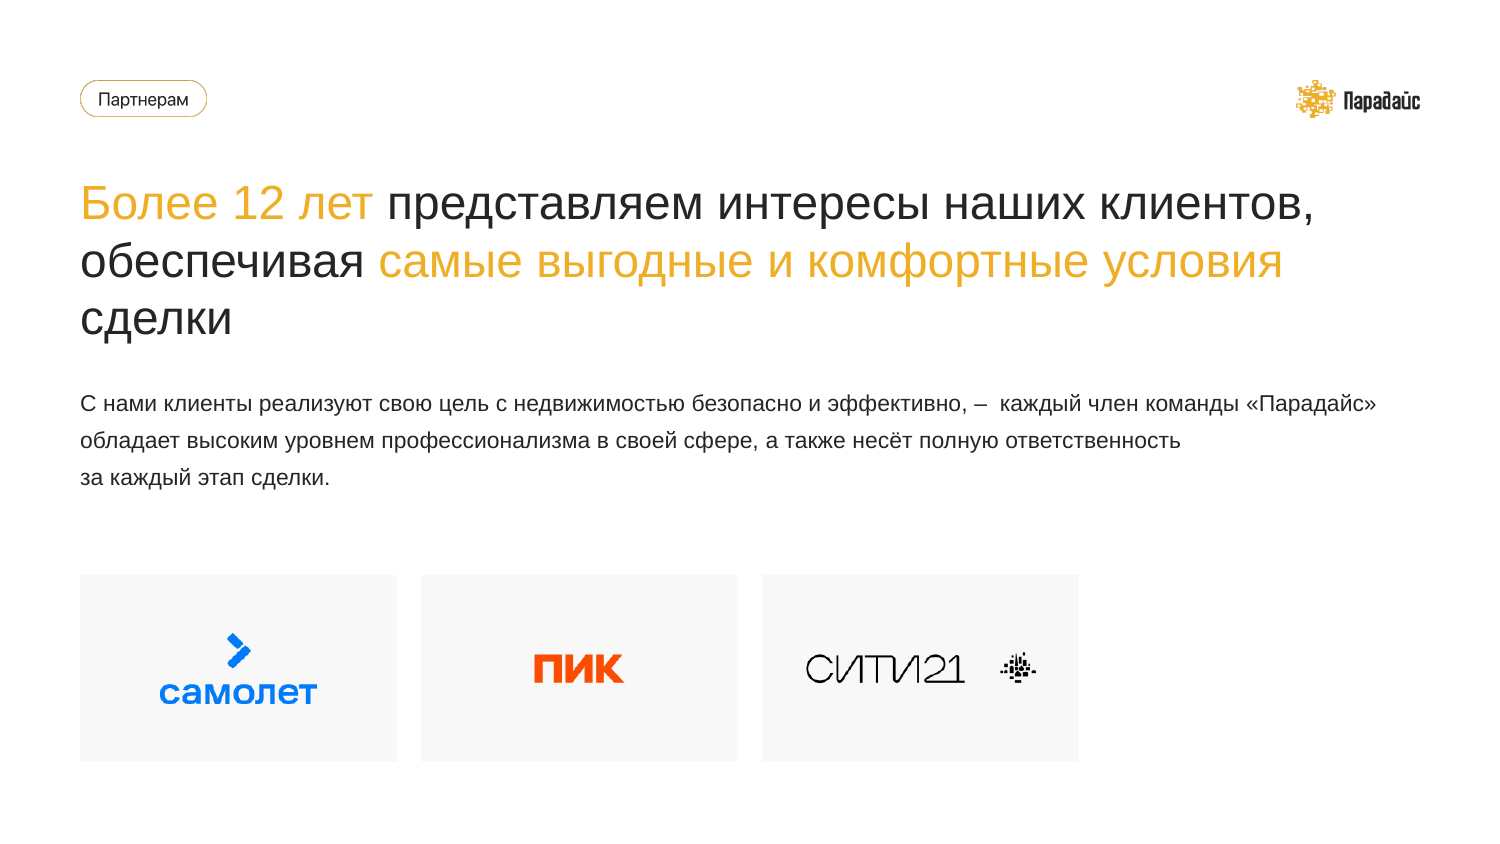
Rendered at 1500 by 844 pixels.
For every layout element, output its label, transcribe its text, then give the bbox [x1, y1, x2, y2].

text_box [762, 575, 1079, 762]
text_box [80, 575, 397, 762]
picture [79, 79, 208, 117]
picture [160, 632, 317, 704]
picture [1296, 79, 1421, 119]
text_box [421, 575, 738, 762]
text_box С нами клиенты реализуют свою цель с недвижимостью безопасно и эффективно, – каждый член команды «Парадайс» обладает высоким уровнем профессионализма в своей сфере, а также несёт полную ответственность за каждый этап сделки. [80, 379, 1421, 482]
text_box Более 12 лет представляем интересы наших клиентов, обеспечивая самые выгодные и комфортные условия сделки [80, 171, 1420, 345]
picture [799, 649, 1042, 688]
picture [534, 653, 625, 683]
